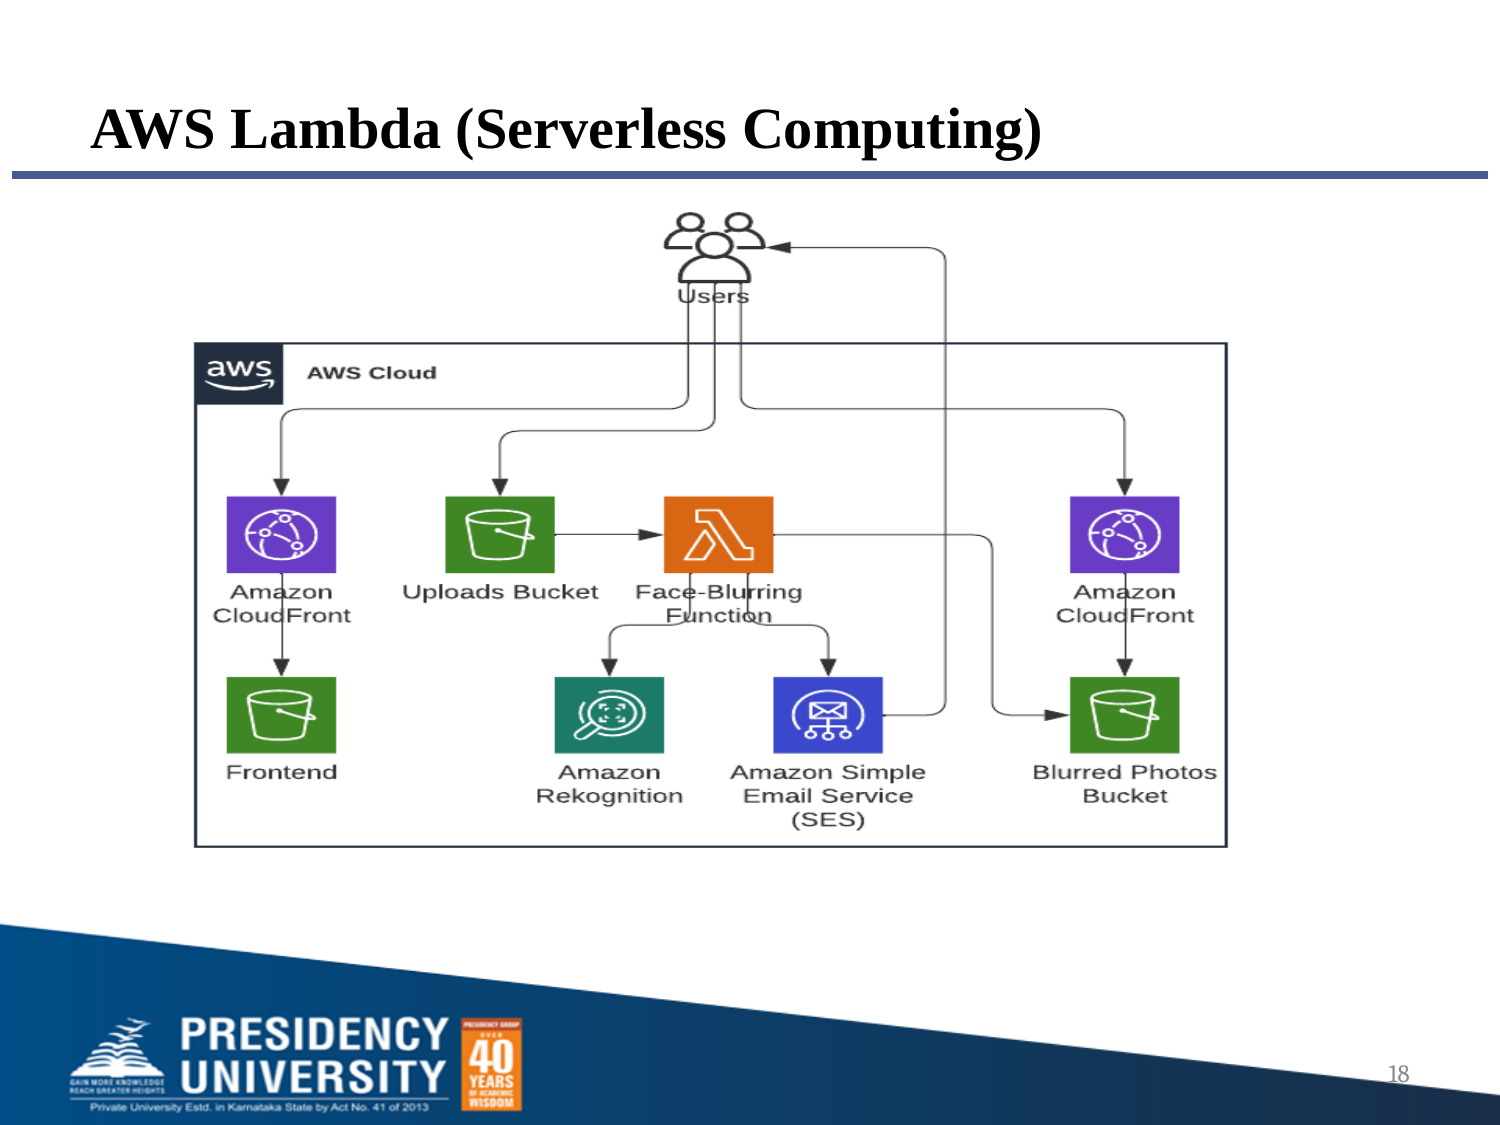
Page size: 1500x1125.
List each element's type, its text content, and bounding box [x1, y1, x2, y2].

picture [0, 921, 1500, 1125]
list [174, 199, 1251, 861]
title AWS Lambda (Serverless Computing) [75, 50, 1425, 168]
slide_number 18 [1074, 1042, 1425, 1103]
